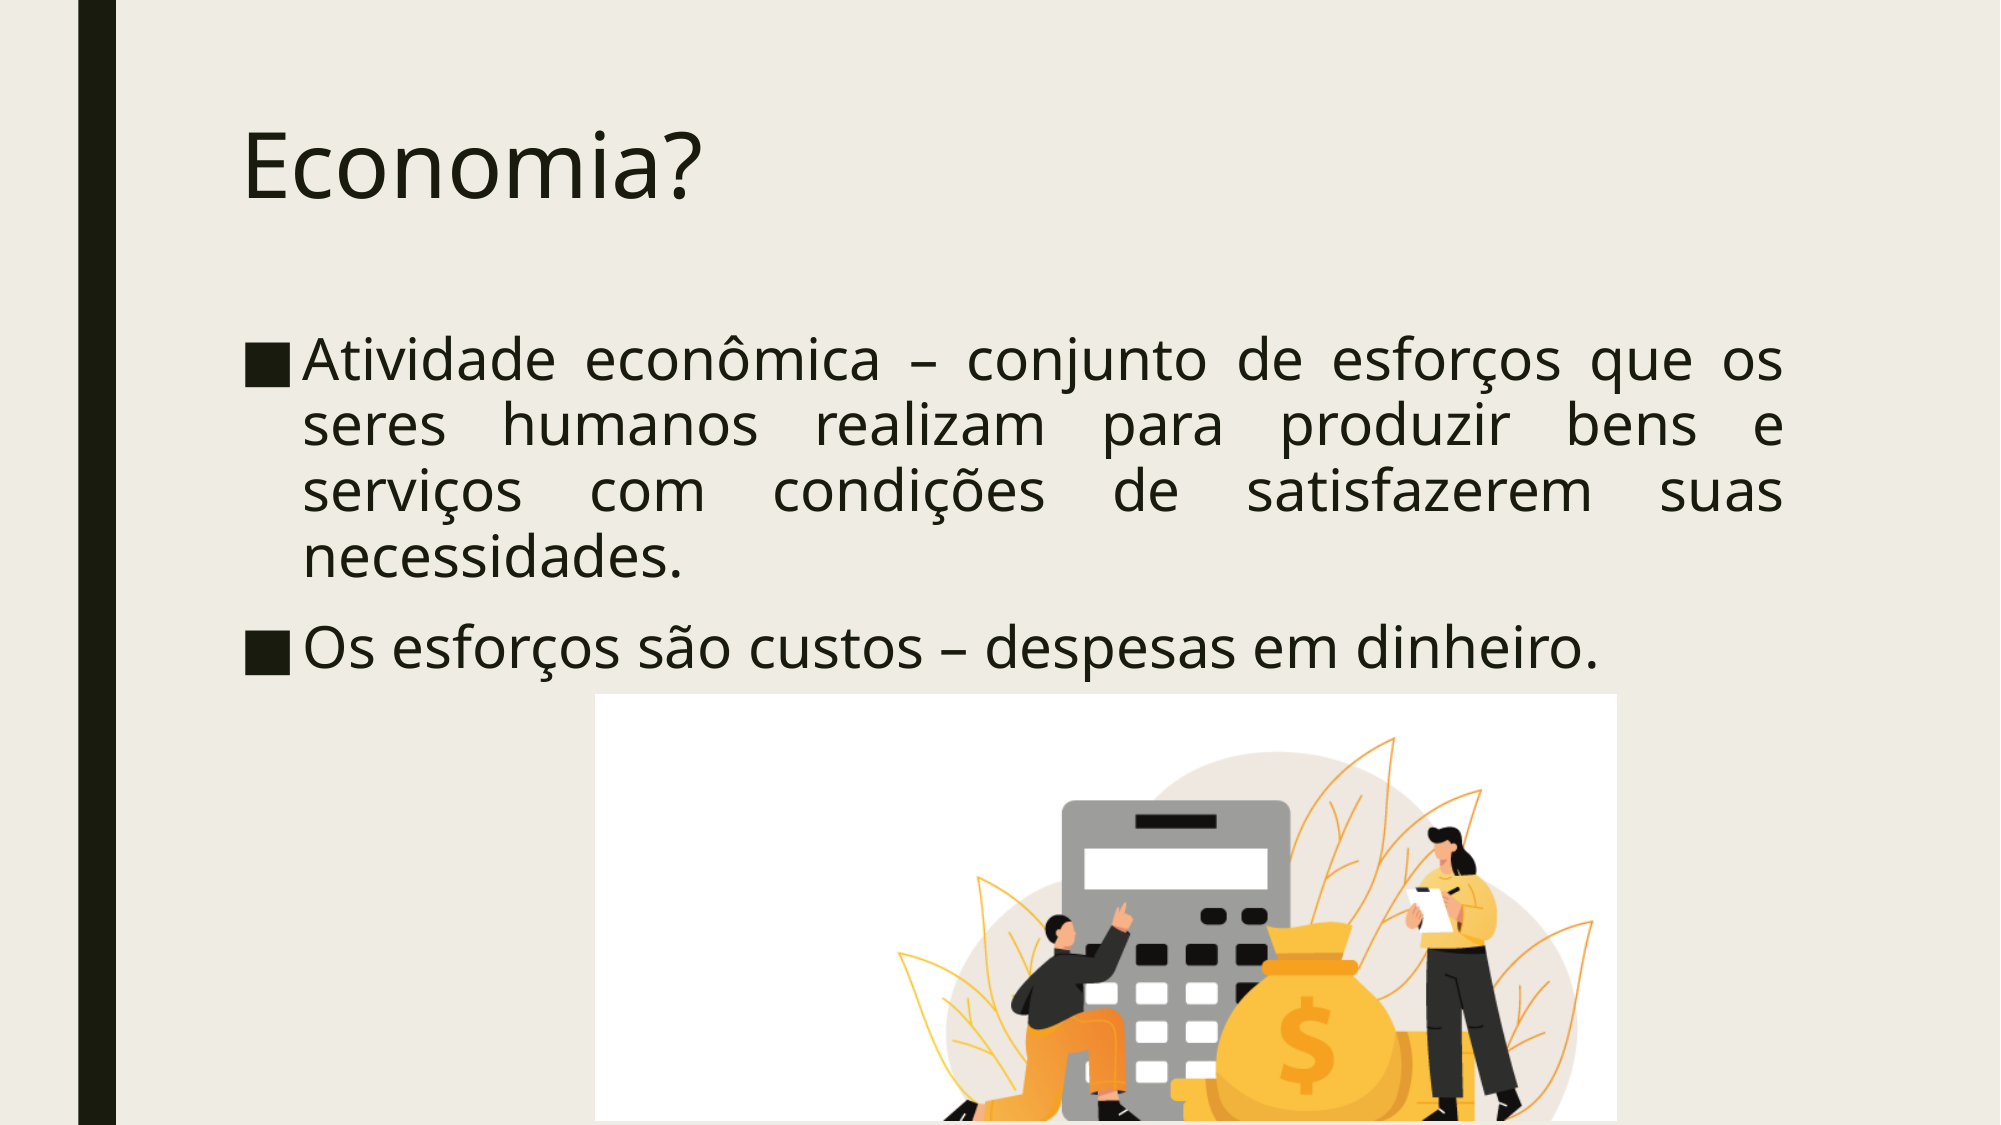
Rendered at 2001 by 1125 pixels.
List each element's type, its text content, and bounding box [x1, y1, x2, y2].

list Atividade econômica – conjunto de esforços que os seres humanos realizam para produzir bens e serviços com condições de satisfazerem suas necessidades. Os esforços são custos – despesas em dinheiro. [225, 320, 1800, 908]
picture [595, 694, 1617, 1121]
title Economia? [225, 112, 1800, 320]
